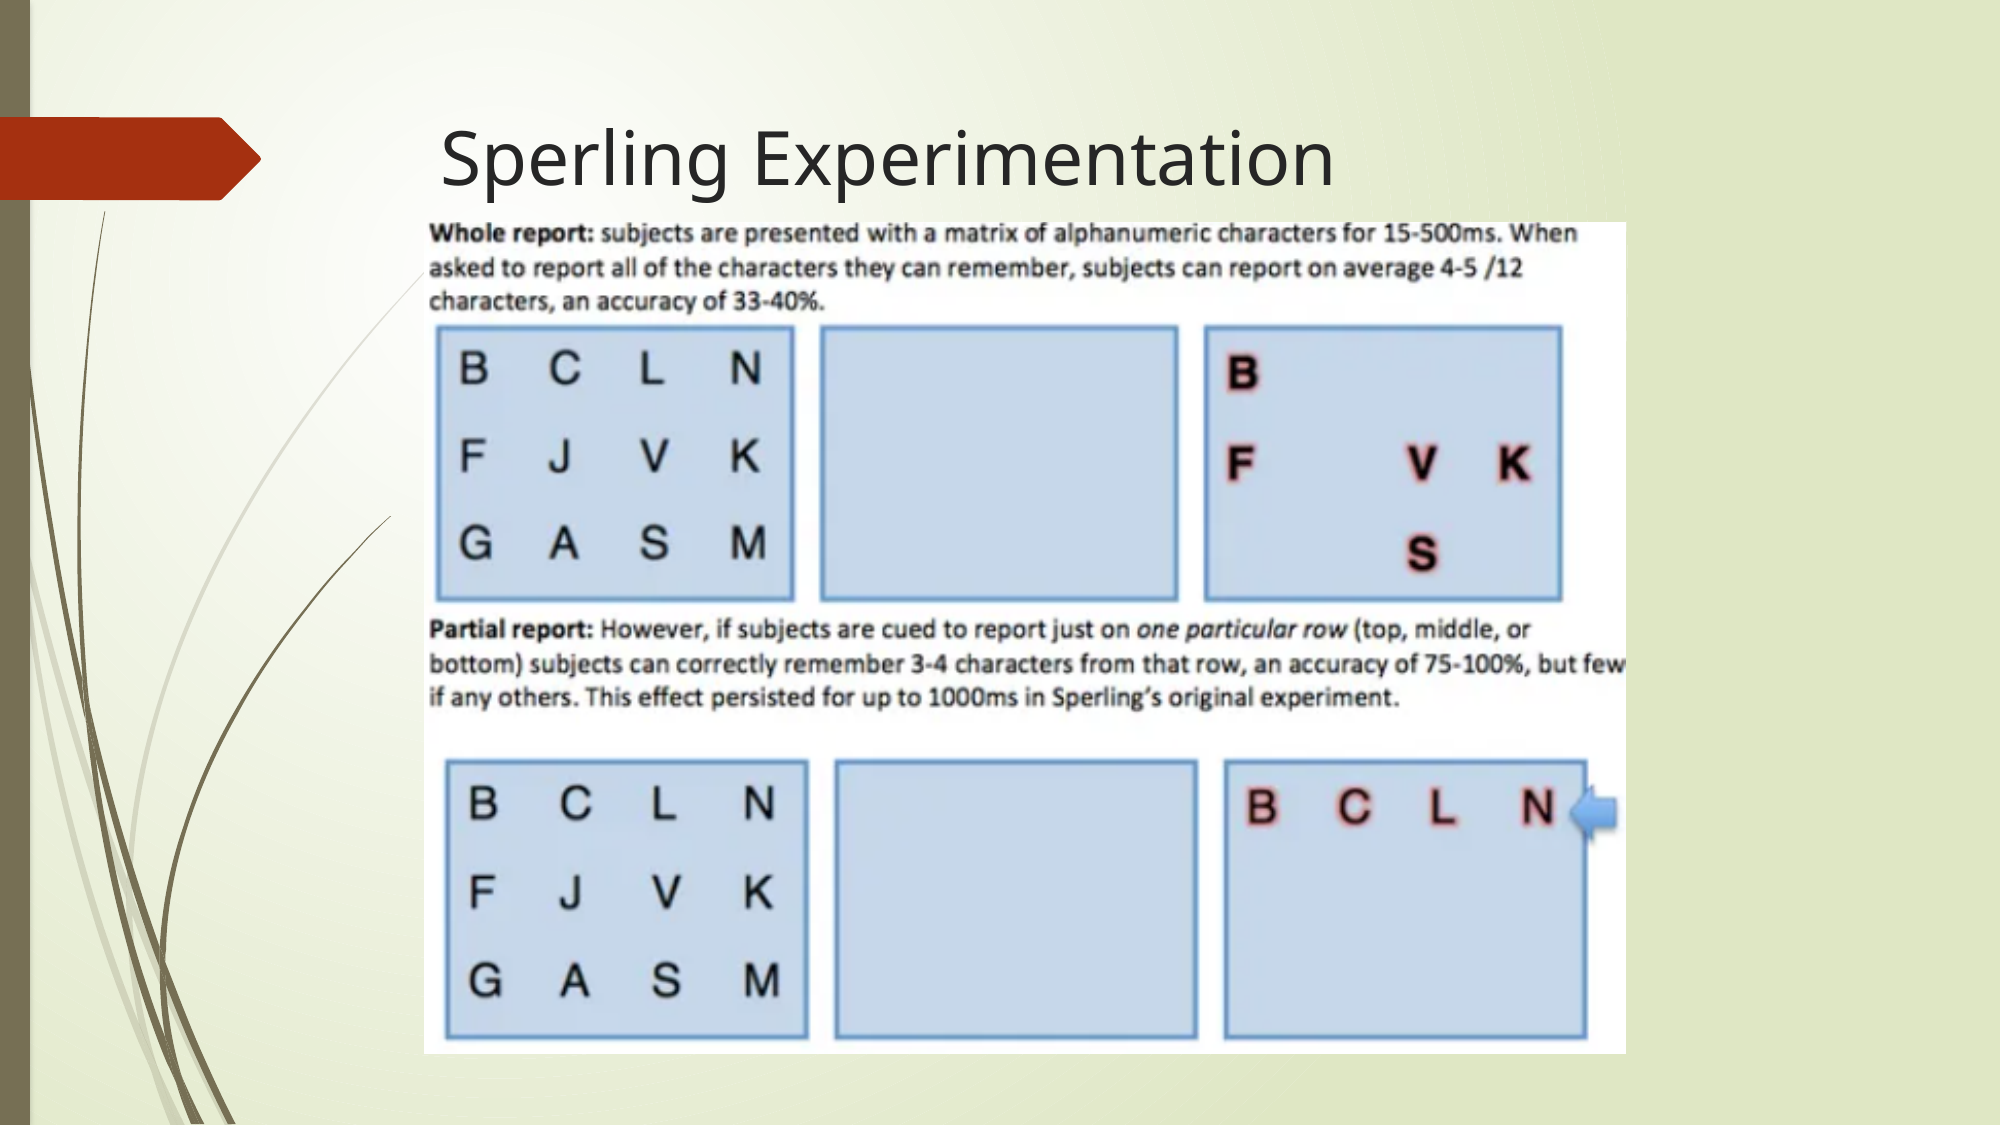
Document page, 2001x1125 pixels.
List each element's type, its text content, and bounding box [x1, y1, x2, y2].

title Sperling Experimentation [425, 102, 1888, 313]
picture [424, 222, 1626, 1054]
